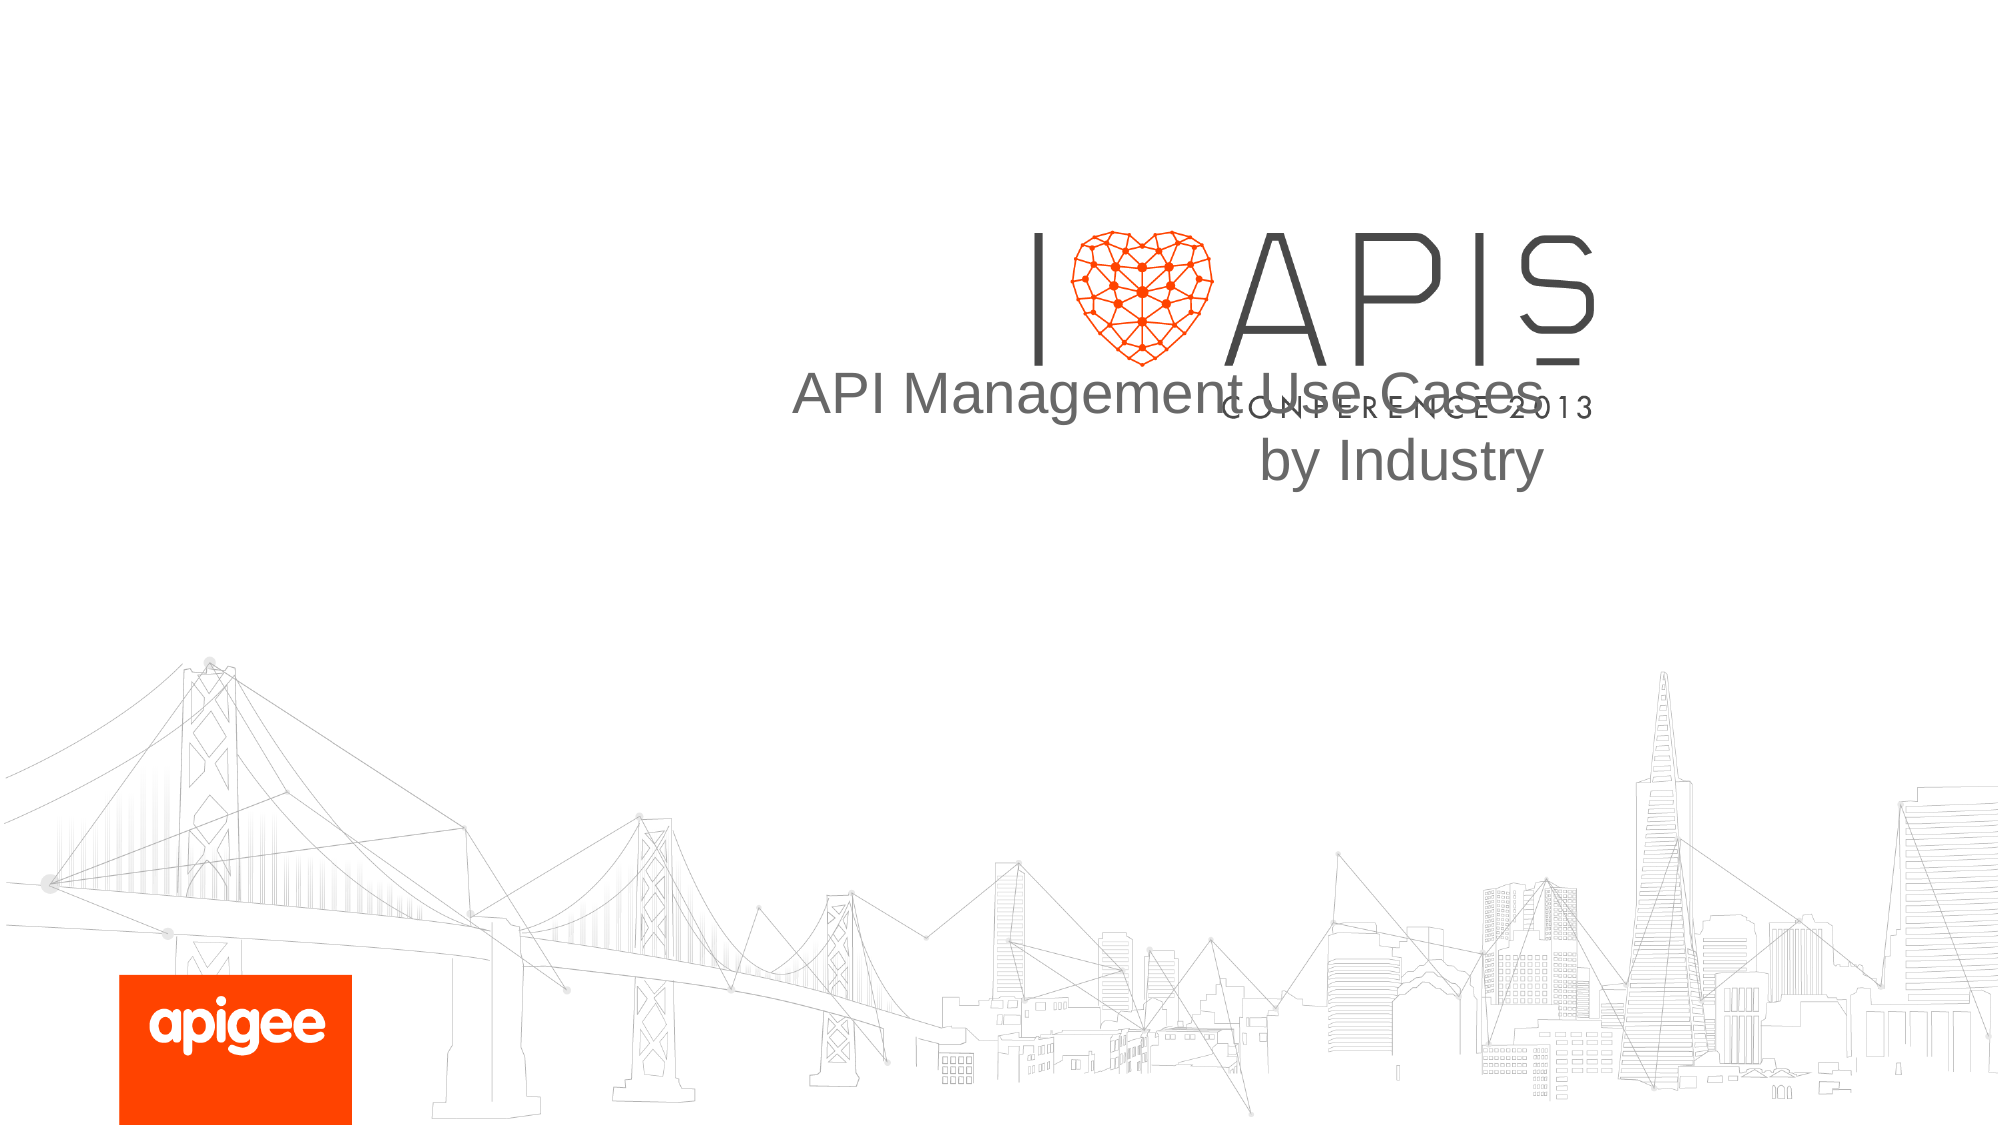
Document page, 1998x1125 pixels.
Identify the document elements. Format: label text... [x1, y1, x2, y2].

title API Management Use Cases by Industry [301, 348, 1561, 501]
picture [0, 0, 1998, 1125]
